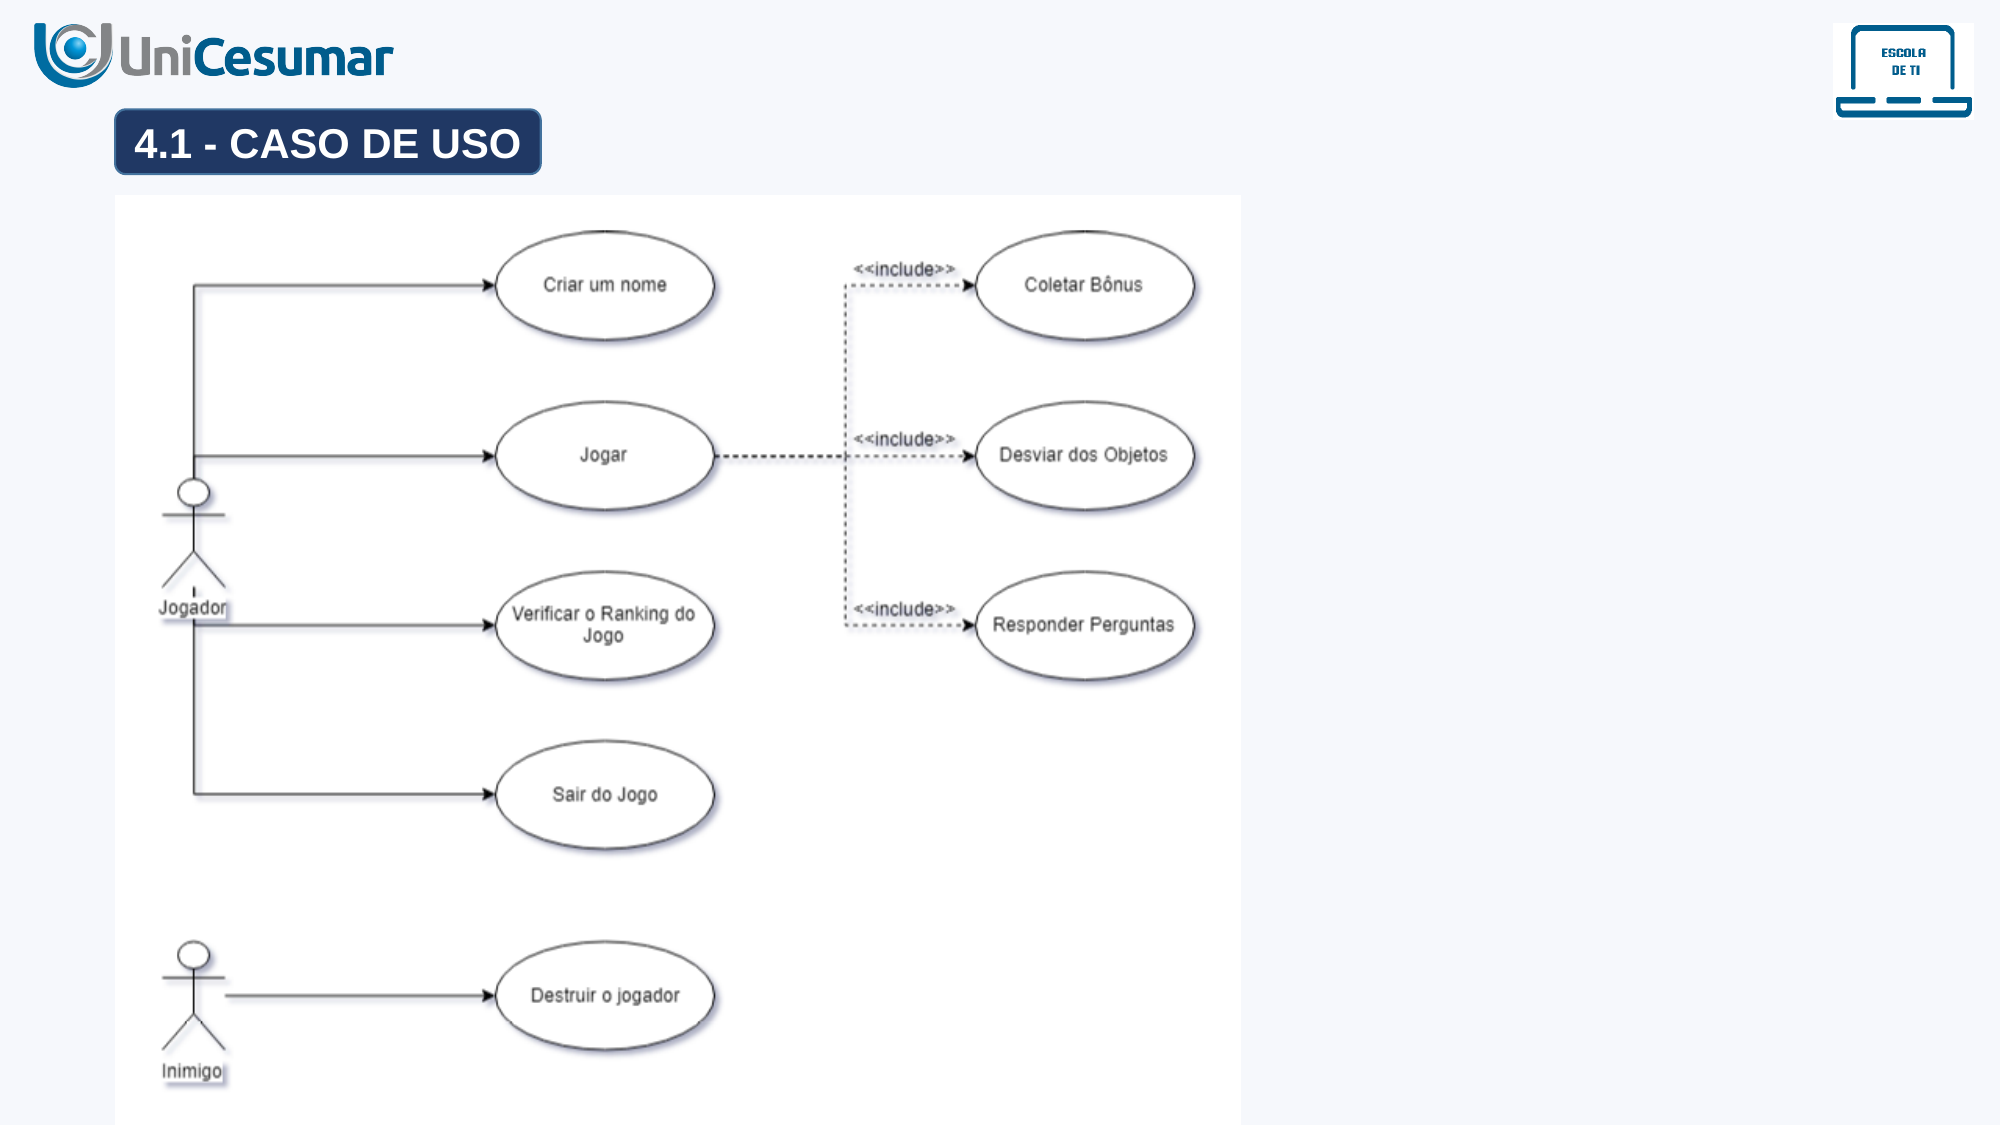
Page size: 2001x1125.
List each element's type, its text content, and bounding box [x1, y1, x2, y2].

picture [46, 23, 394, 89]
text_box 4.1 - CASO DE USO [114, 108, 542, 176]
picture [1833, 23, 1974, 120]
picture [34, 57, 72, 89]
picture [115, 195, 1241, 1125]
